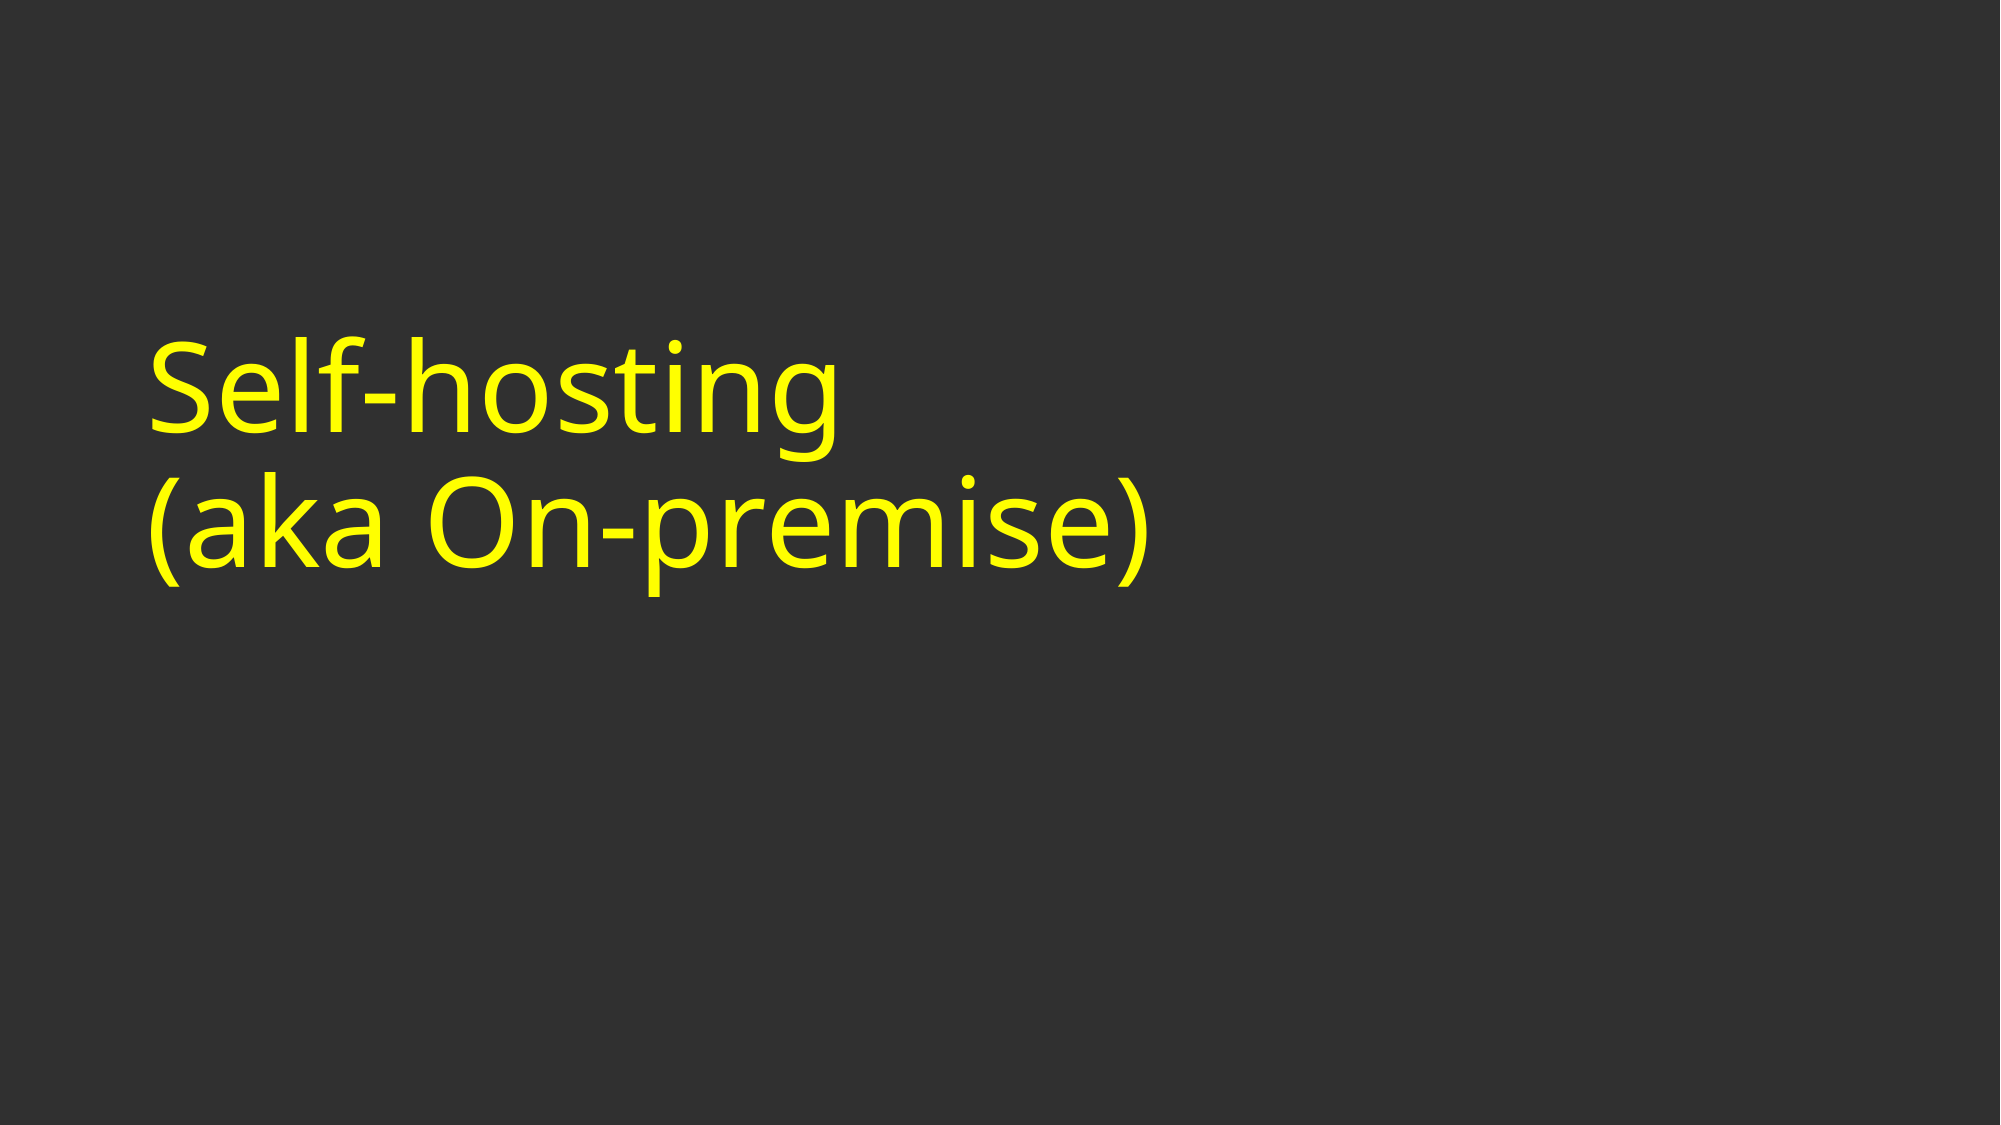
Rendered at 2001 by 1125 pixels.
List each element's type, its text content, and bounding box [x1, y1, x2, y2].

title Self-hosting (aka On-premise) [131, 426, 1857, 644]
